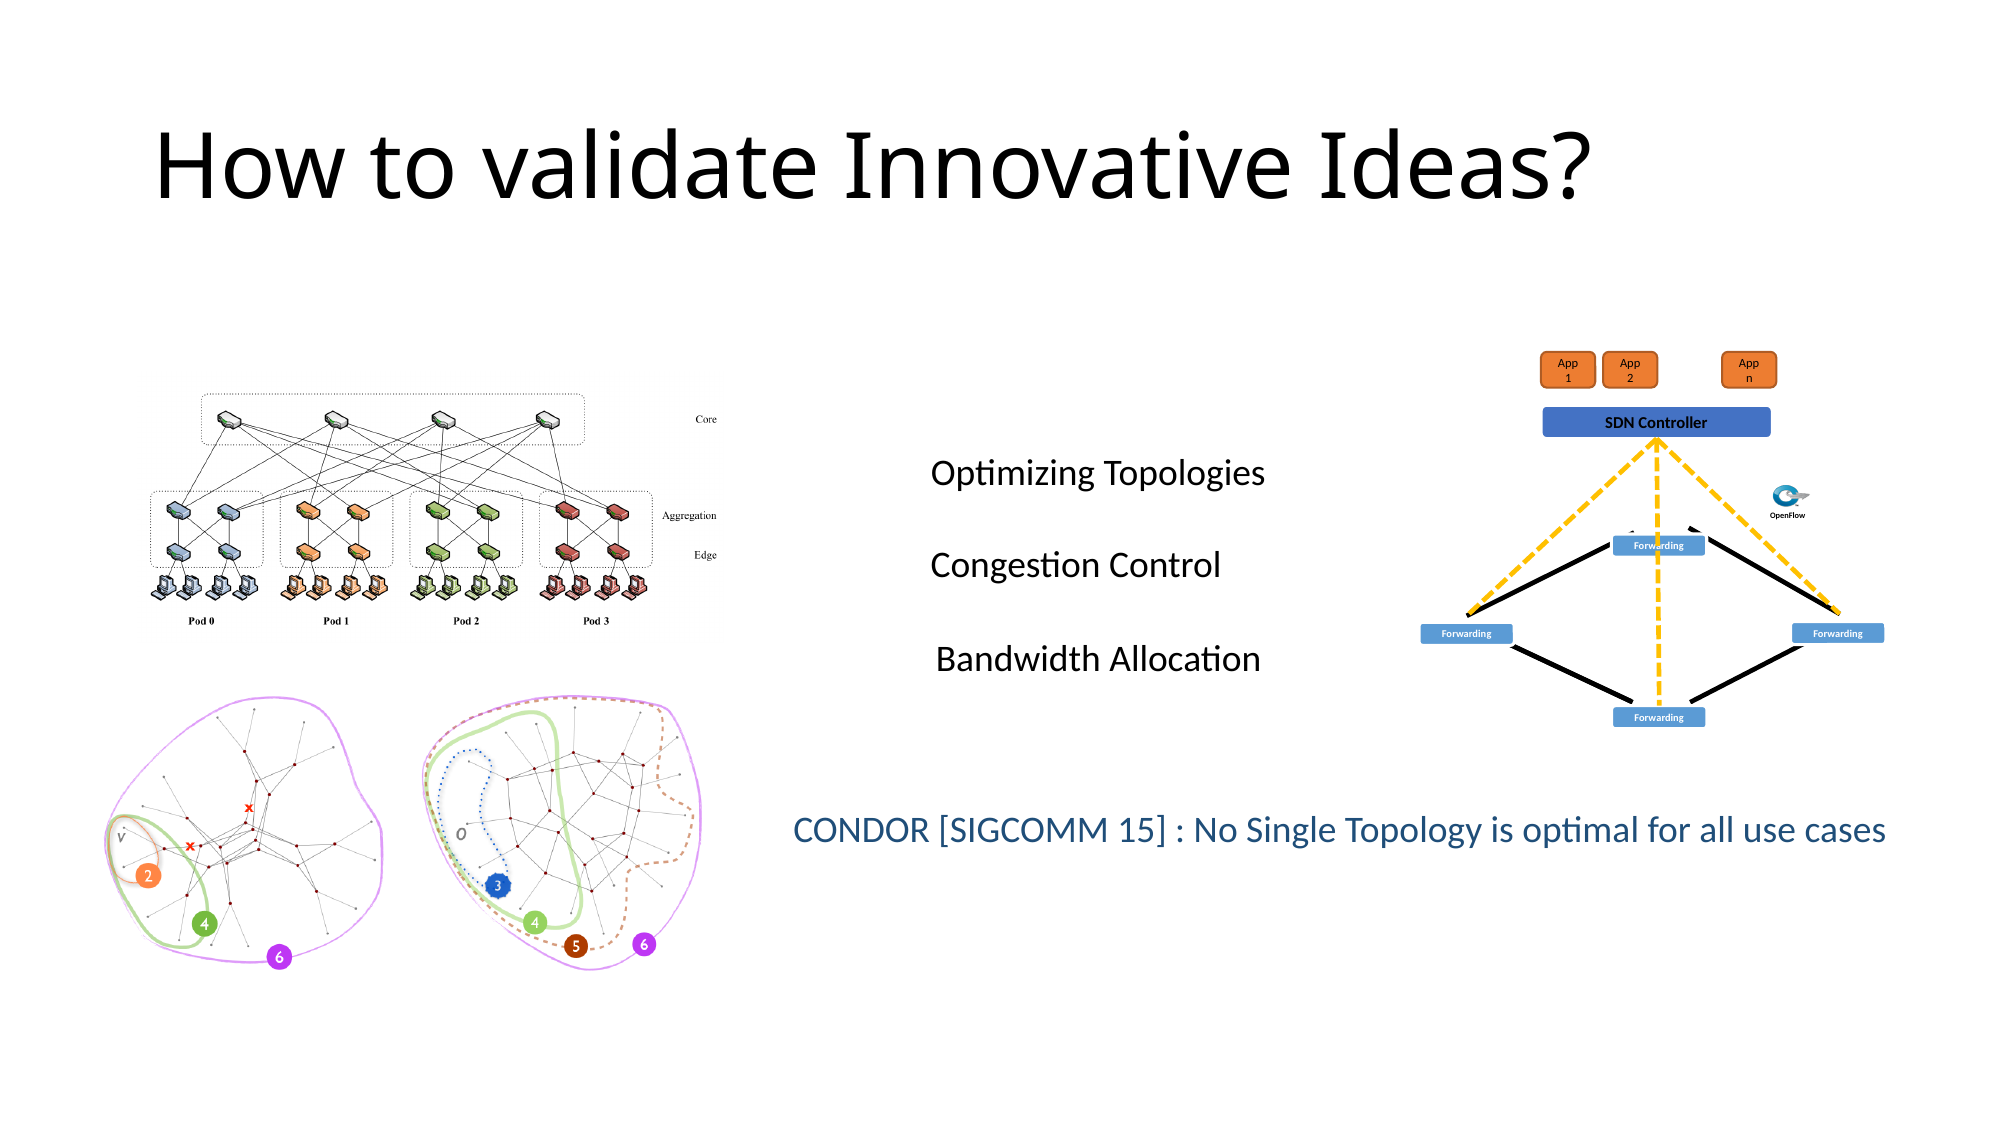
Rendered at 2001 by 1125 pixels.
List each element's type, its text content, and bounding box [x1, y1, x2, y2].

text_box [1418, 351, 1886, 729]
picture [137, 371, 724, 643]
text_box Optimizing Topologies [916, 440, 1281, 500]
text_box CONDOR [SIGCOMM 15] : No Single Topology is optimal for all use cases [778, 797, 1911, 858]
title How to validate Innovative Ideas? [137, 59, 1863, 278]
text_box Congestion Control [915, 532, 1237, 592]
text_box Bandwidth Allocation [921, 626, 1277, 687]
picture [82, 669, 707, 981]
